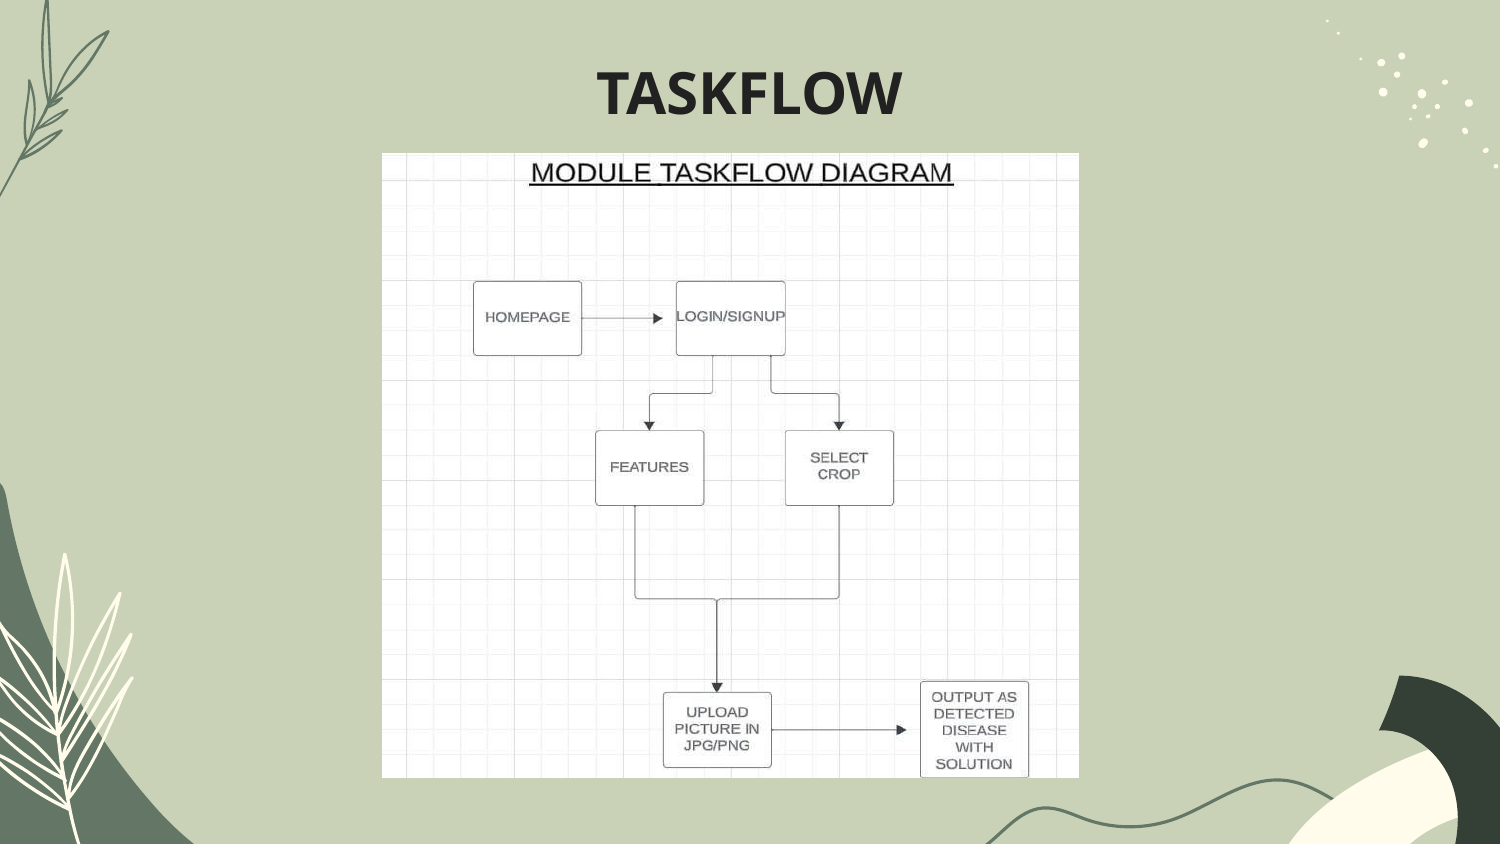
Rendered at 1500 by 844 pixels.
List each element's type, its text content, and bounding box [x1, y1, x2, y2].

picture [382, 153, 1079, 779]
text_box TASKFLOW [70, 41, 1429, 154]
